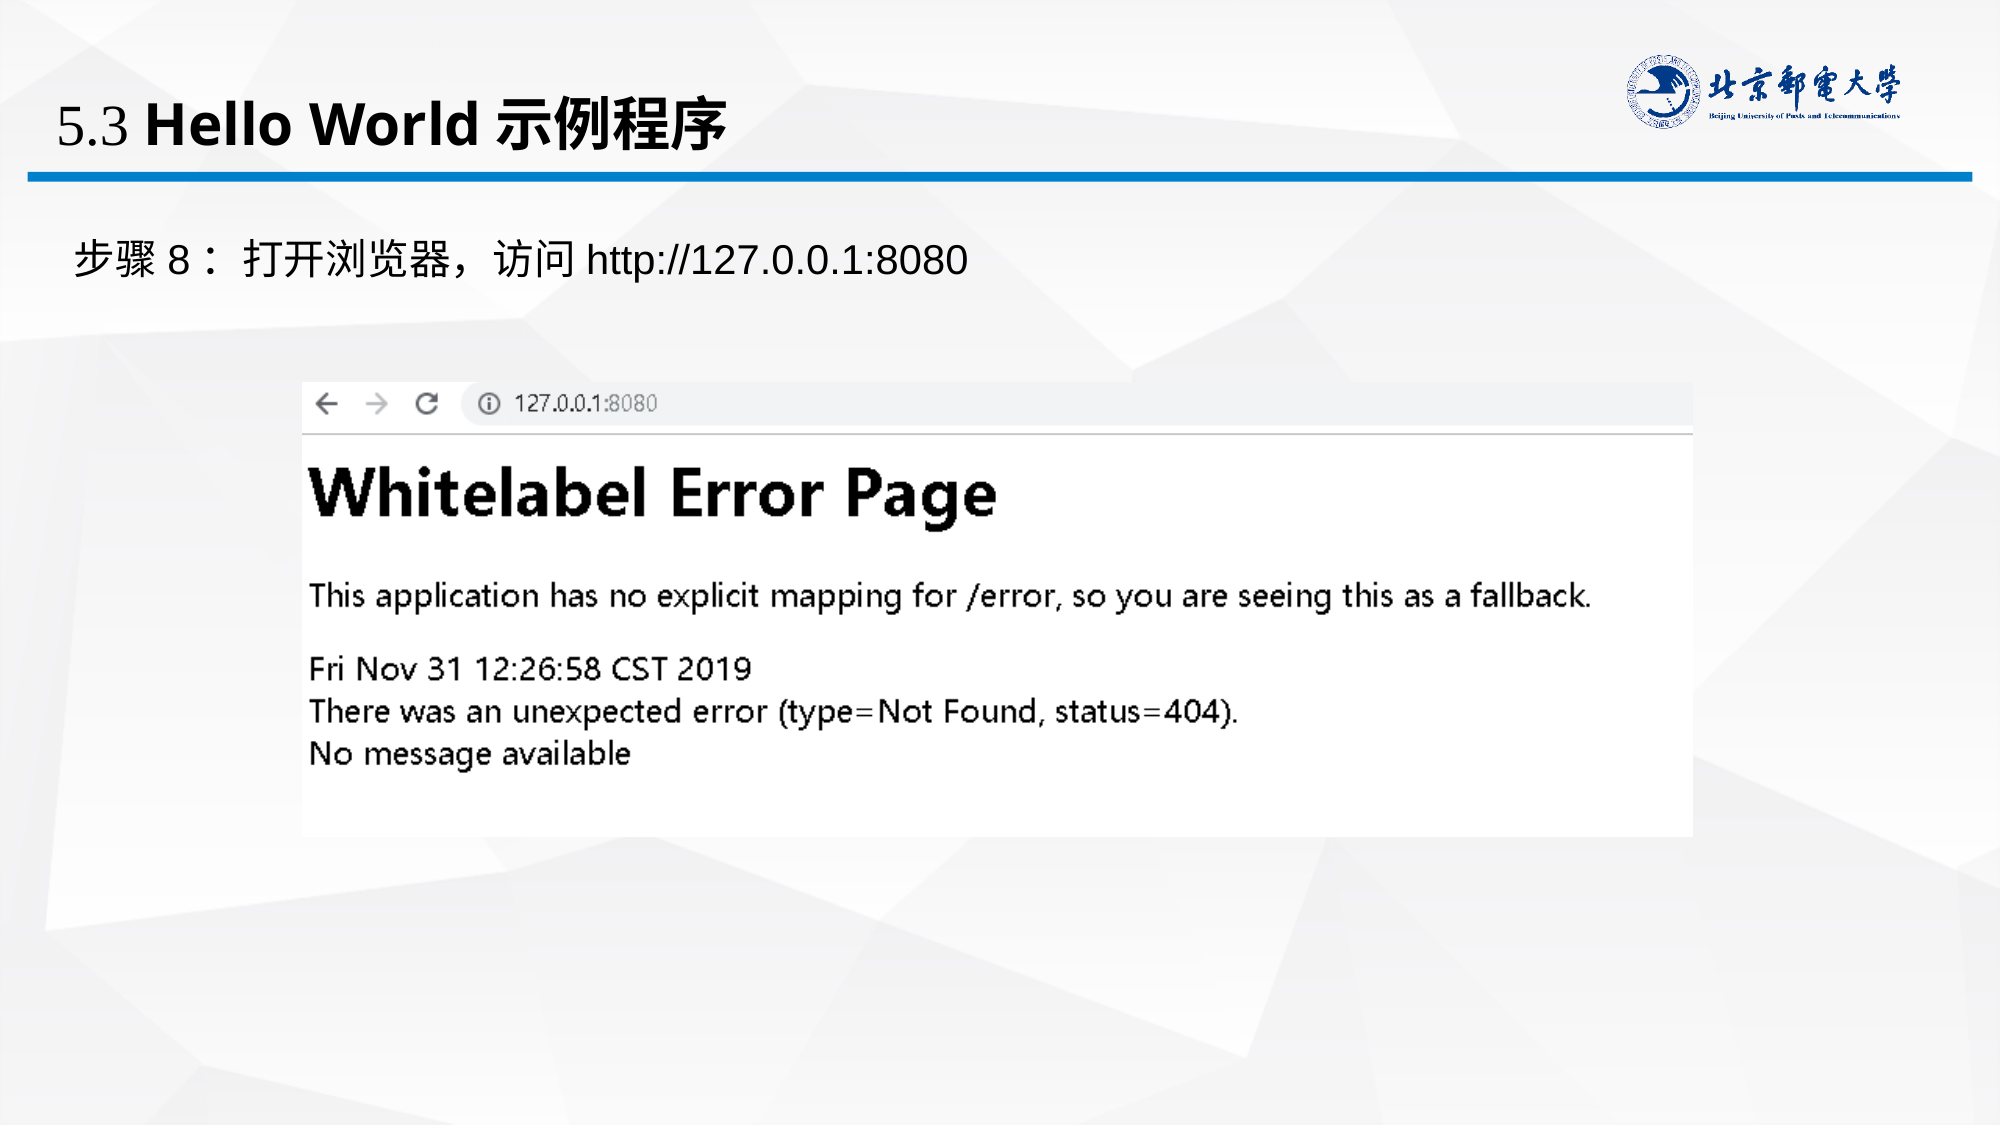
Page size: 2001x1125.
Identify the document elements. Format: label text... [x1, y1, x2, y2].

picture [0, 0, 2000, 1125]
text_box 步骤8：打开浏览器，访问http://127.0.0.1:8080 [40, 200, 1916, 291]
title 5.3 Hello World示例程序 [41, 52, 1188, 200]
